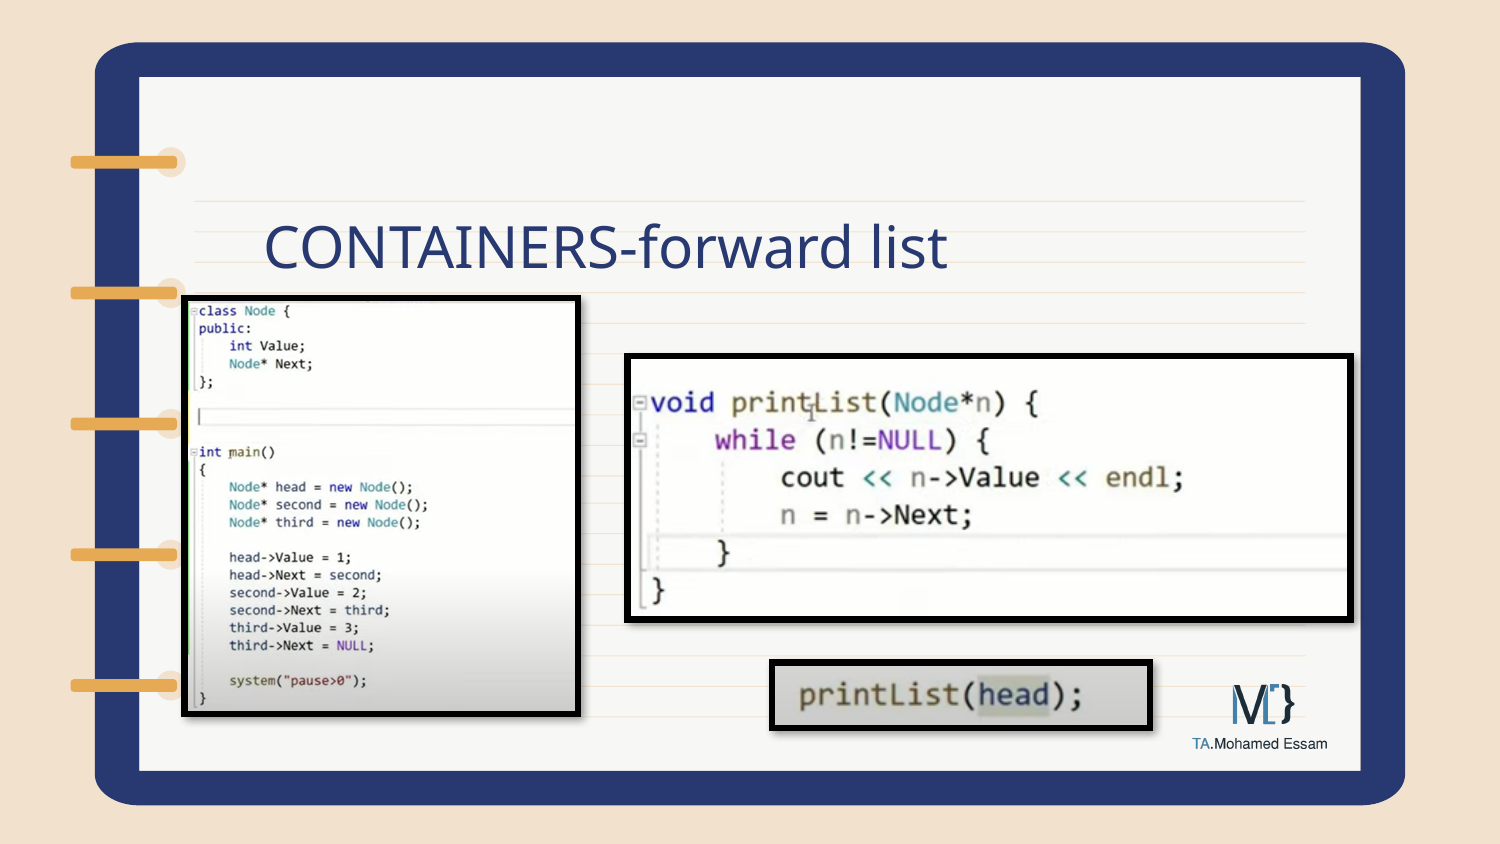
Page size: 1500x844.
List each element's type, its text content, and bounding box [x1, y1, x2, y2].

picture [187, 300, 576, 712]
text_box CONTAINERS-forward list [225, 194, 1200, 254]
picture [630, 359, 1443, 844]
